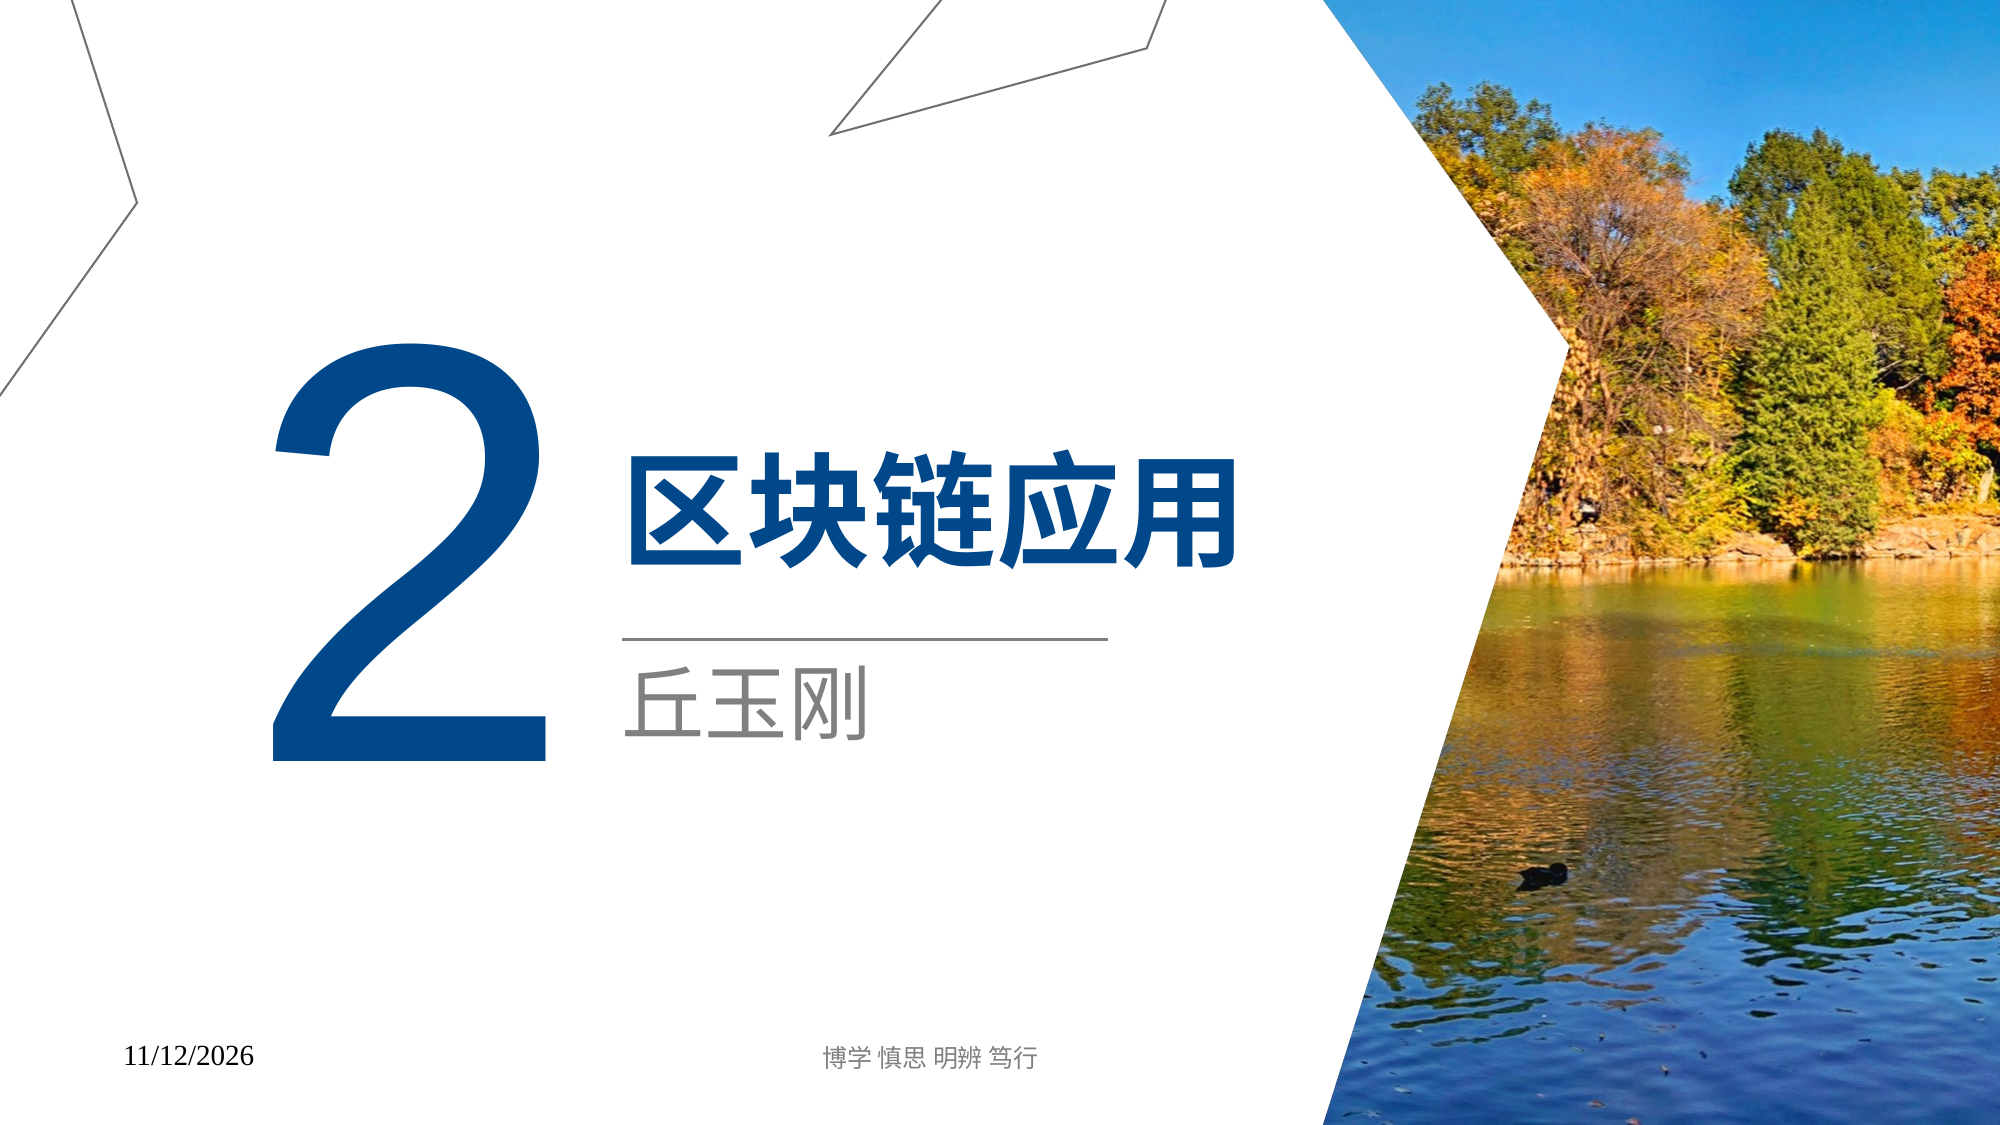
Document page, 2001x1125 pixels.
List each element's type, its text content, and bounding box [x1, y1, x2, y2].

list 区块链应用 [621, 405, 1322, 629]
list 丘玉刚 [621, 625, 1123, 790]
picture [1322, 0, 2000, 1125]
list 2 [228, 227, 607, 898]
slide_number [108, 1024, 559, 1085]
